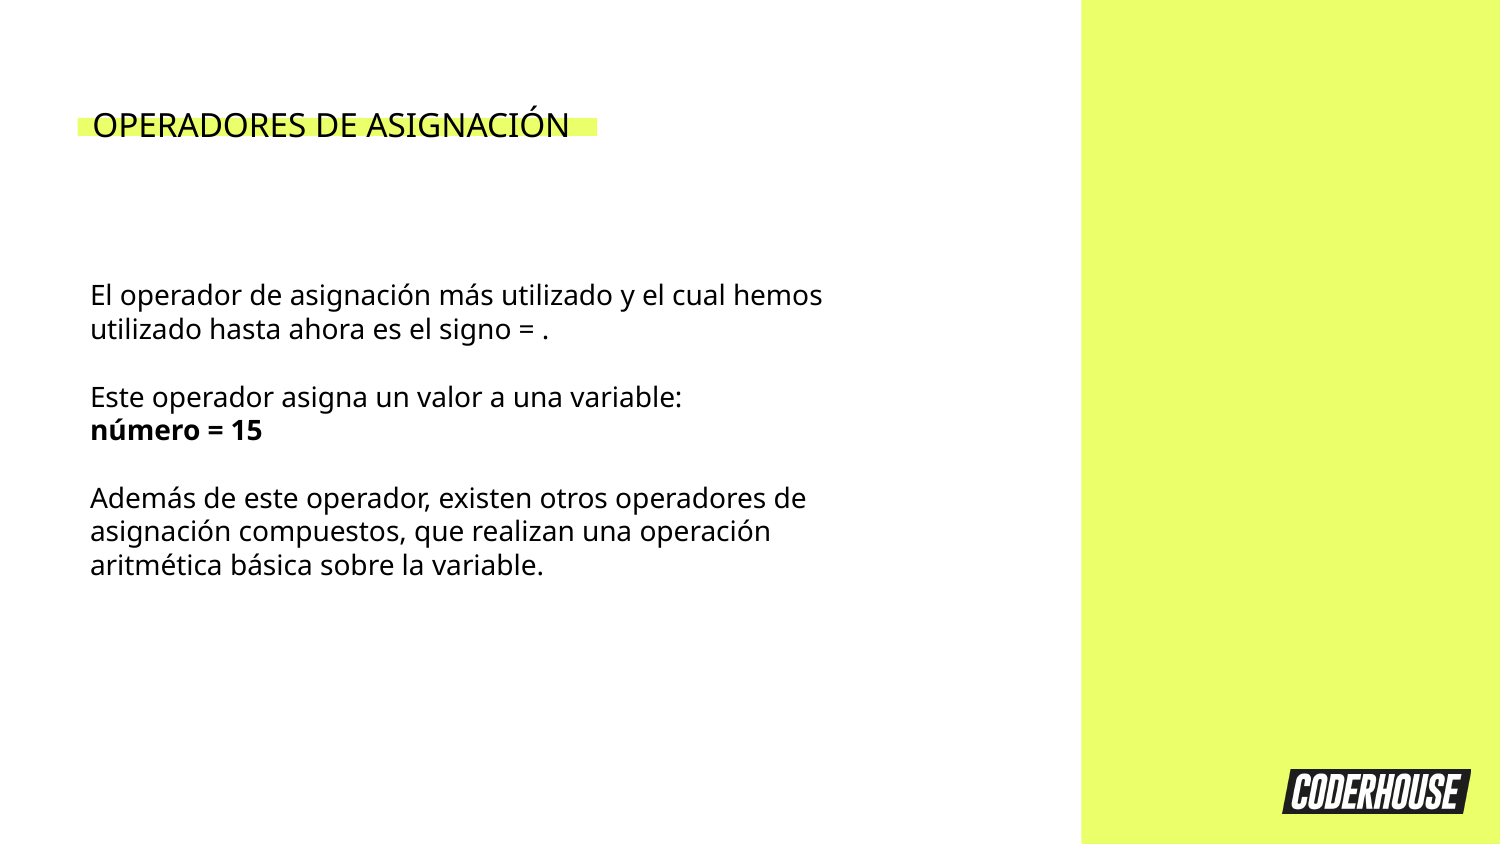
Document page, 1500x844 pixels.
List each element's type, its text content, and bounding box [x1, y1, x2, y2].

text_box OPERADORES DE ASIGNACIÓN [77, 89, 789, 160]
picture [0, 0, 1081, 844]
text_box El operador de asignación más utilizado y el cual hemos utilizado hasta ahora es el signo = . Este operador asigna un valor a una variable: número = 15 Además de este operador, existen otros operadores de asignación compuestos, que realizan una operación aritmética básica sobre la variable. [75, 262, 851, 664]
picture [1281, 769, 1471, 814]
